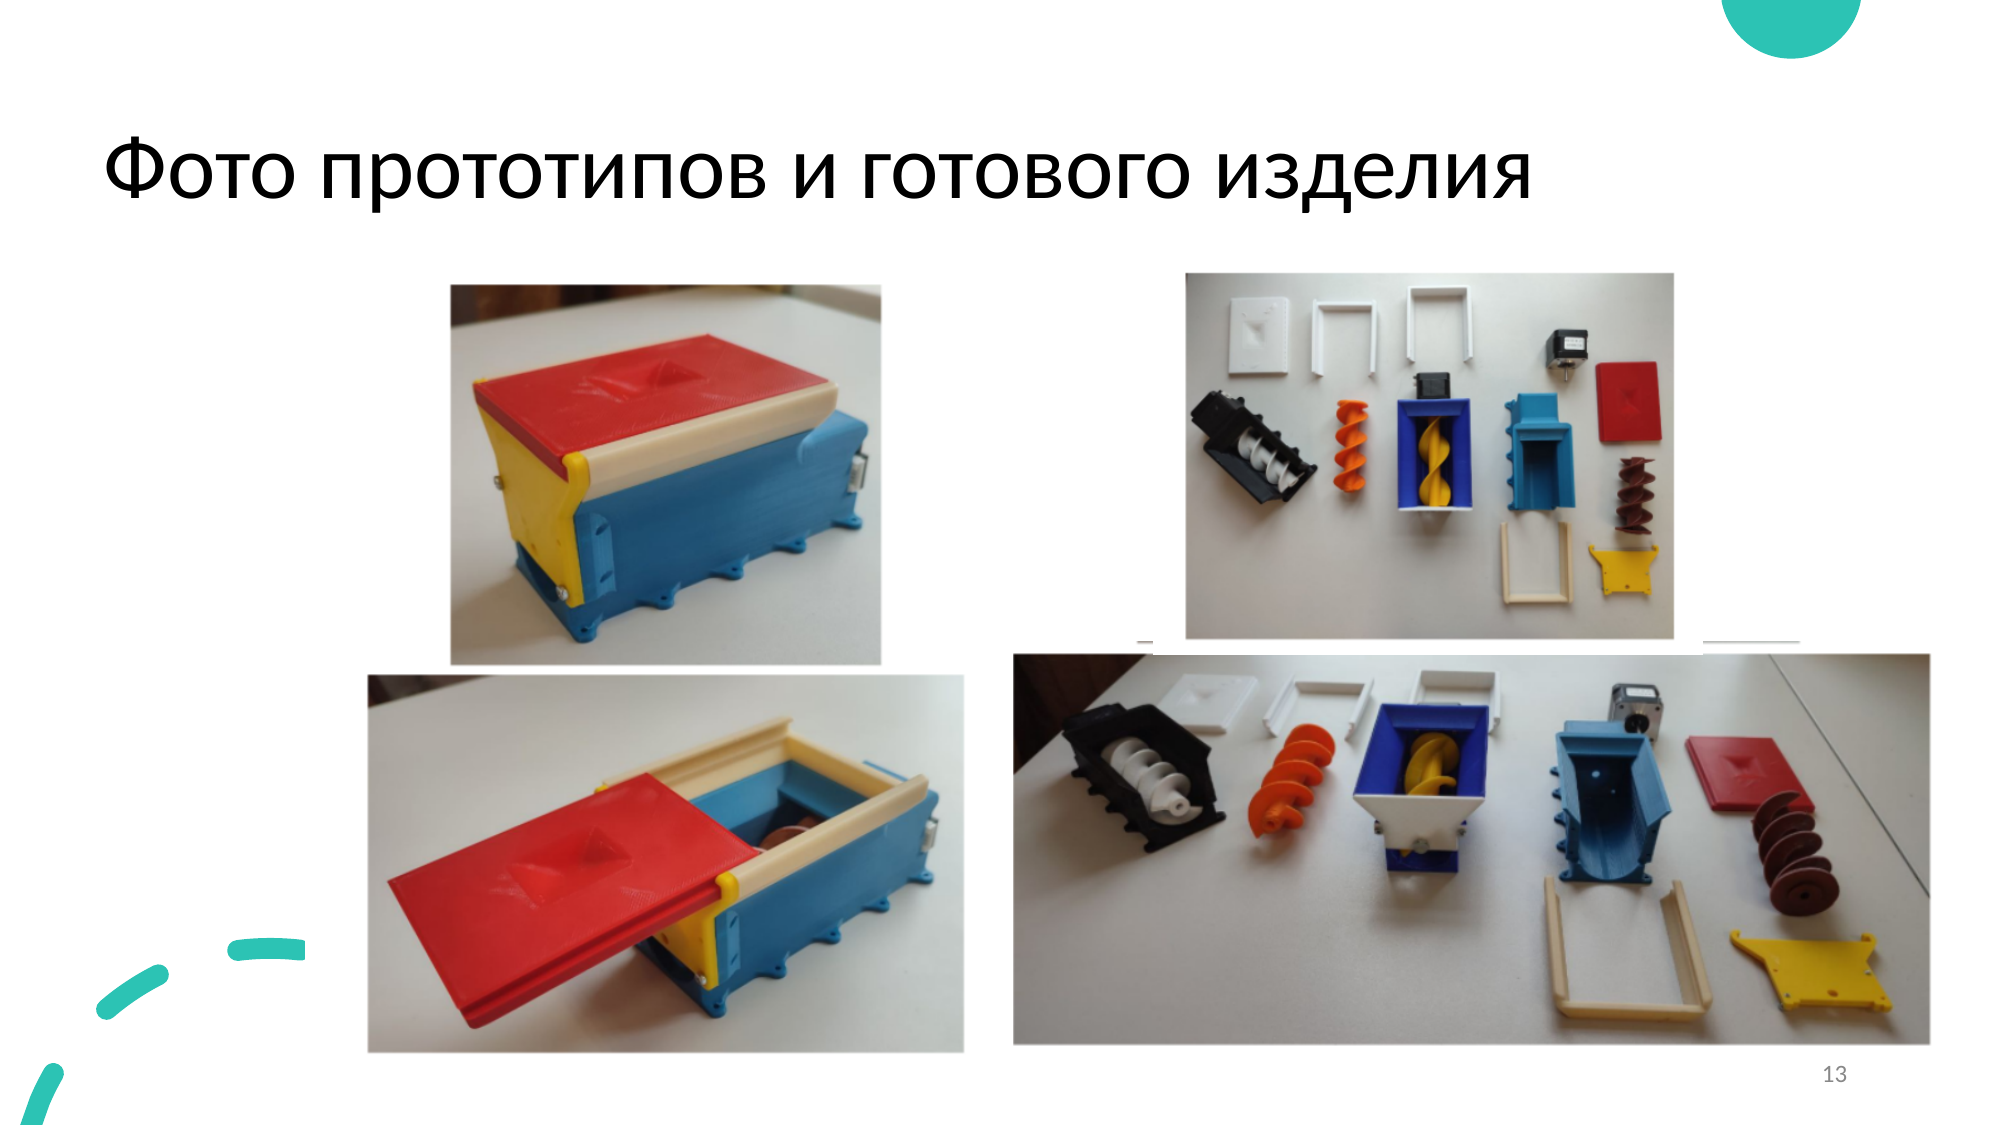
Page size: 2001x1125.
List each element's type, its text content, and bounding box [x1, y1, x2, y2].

slide_number 13 [1412, 1064, 1863, 1103]
picture [305, 263, 1937, 1062]
title Фото прототипов и готового изделия [88, 59, 1814, 278]
